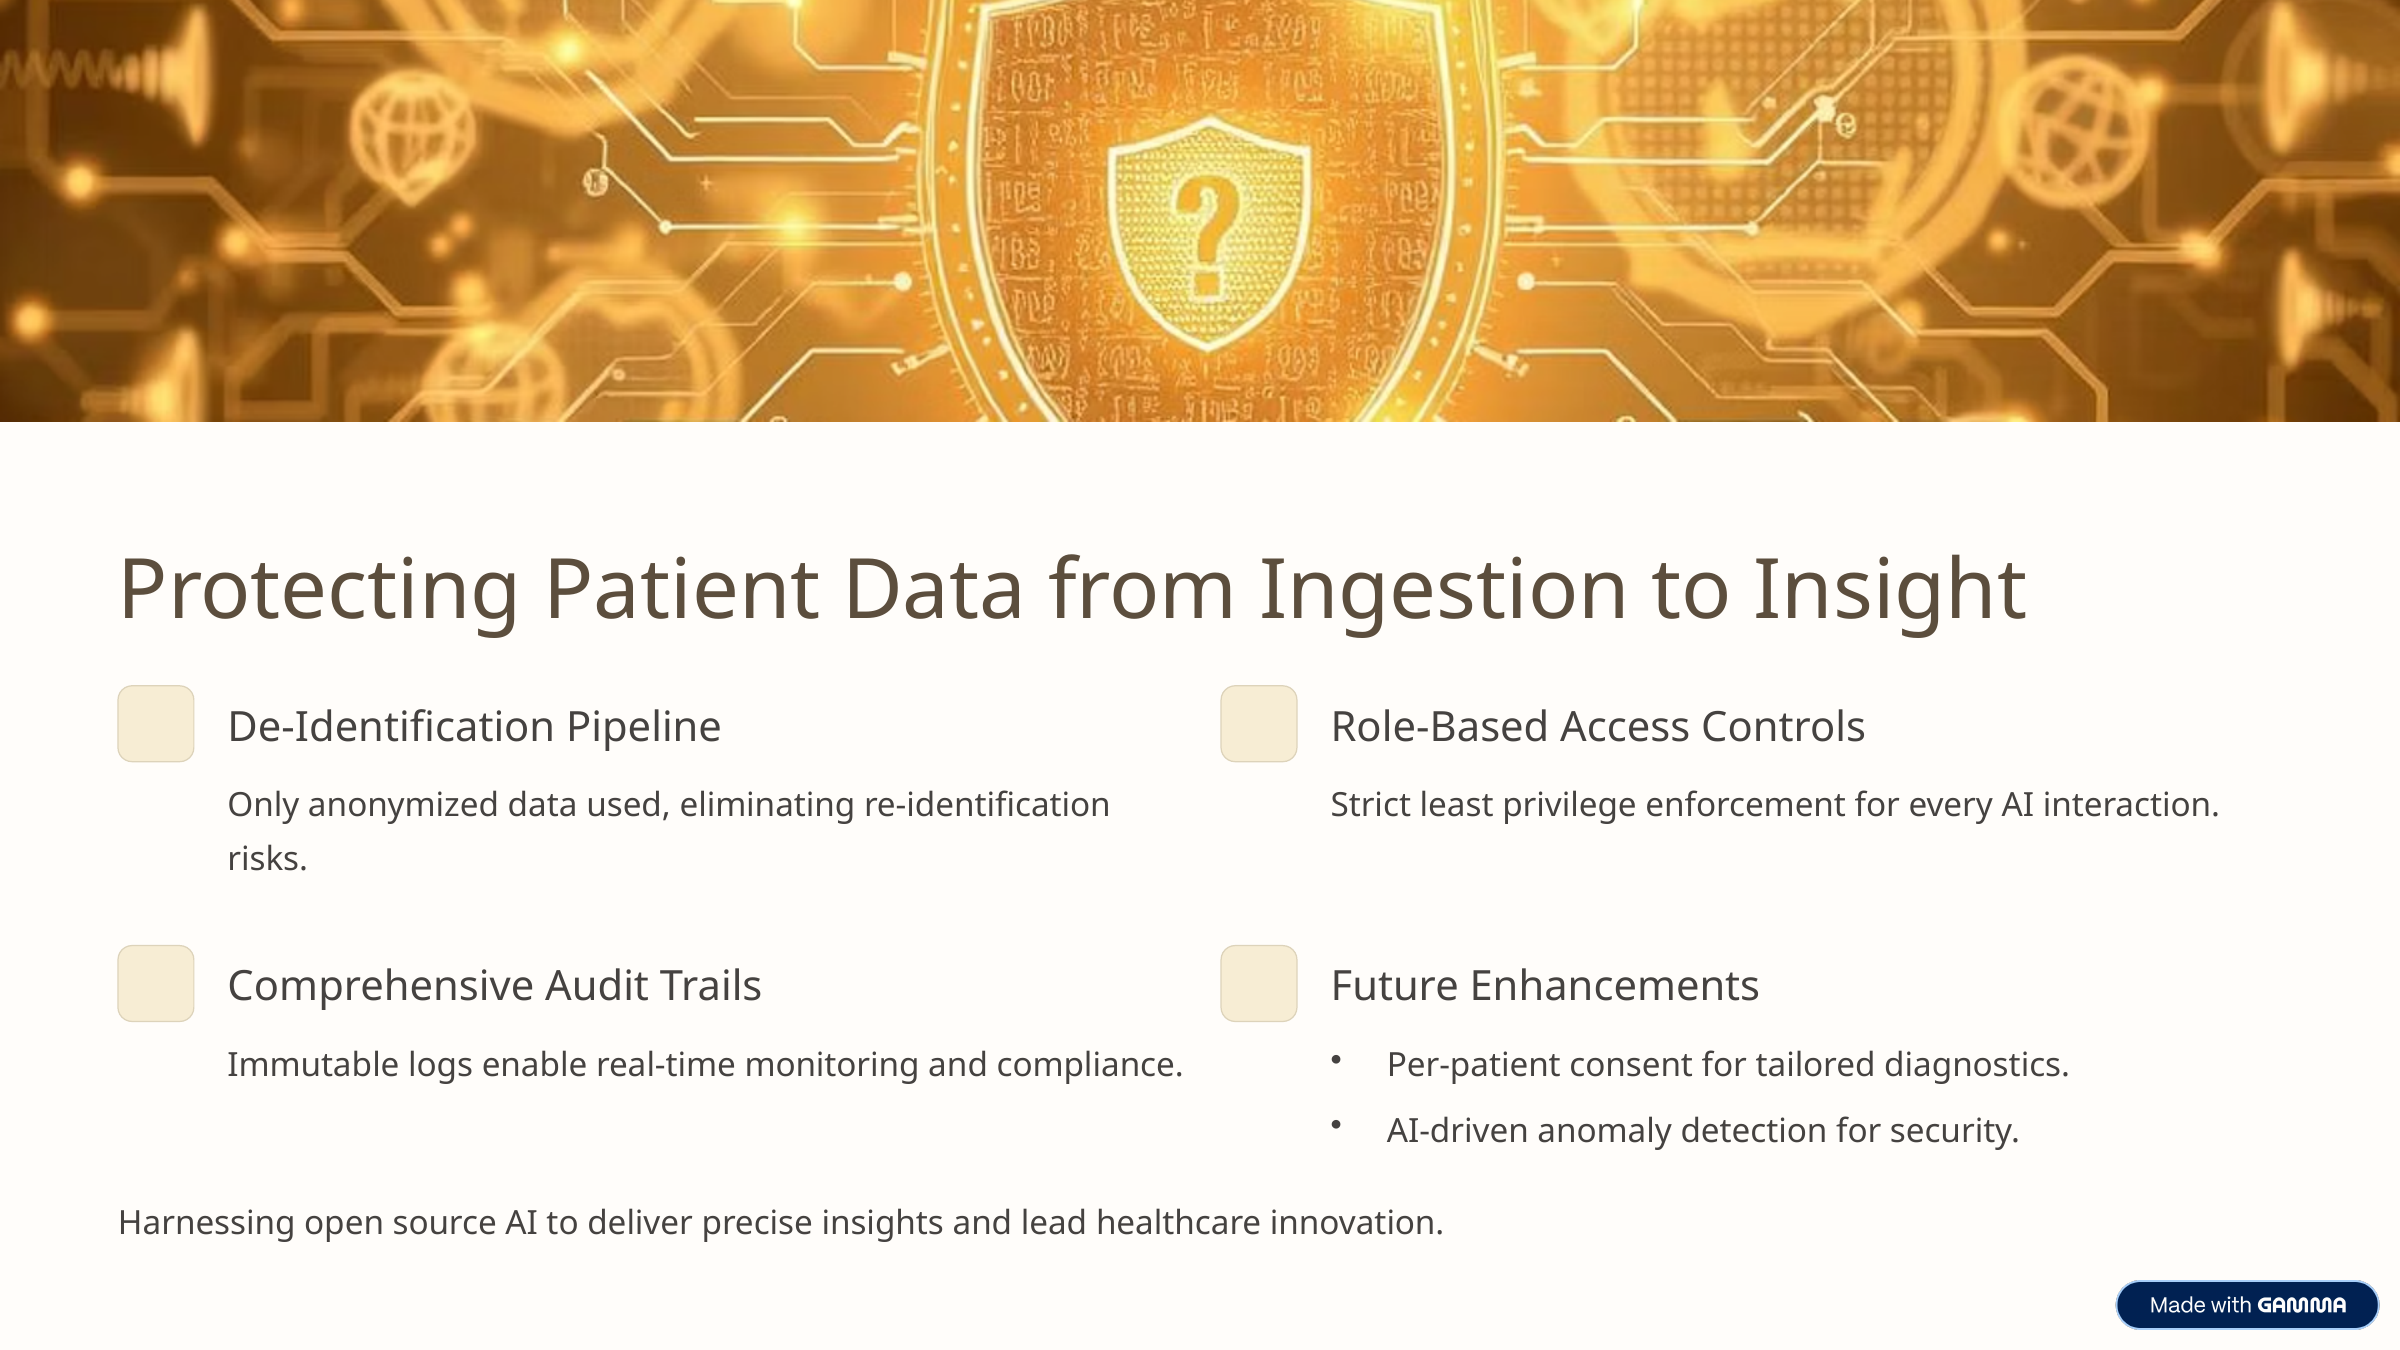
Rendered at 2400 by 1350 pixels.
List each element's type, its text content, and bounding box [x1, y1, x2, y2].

text_box De-Identification Pipeline [227, 697, 791, 750]
text_box AI-driven anomaly detection for security. [1330, 1095, 2282, 1150]
text_box Strict least privilege enforcement for every AI interaction. [1330, 770, 2282, 825]
text_box [1221, 685, 1297, 762]
text_box Protecting Patient Data from Ingestion to Insight [117, 529, 2220, 636]
text_box Per-patient consent for tailored diagnostics. [1330, 1030, 2282, 1084]
text_box Only anonymized data used, eliminating re-identification risks. [227, 770, 1179, 879]
text_box [1221, 945, 1297, 1022]
text_box Role-Based Access Controls [1330, 697, 1924, 750]
text_box Harnessing open source AI to deliver precise insights and lead healthcare innovation. [117, 1187, 2282, 1242]
picture [0, 0, 2400, 422]
text_box [117, 685, 194, 762]
picture [2106, 1271, 2389, 1339]
text_box Future Enhancements [1330, 957, 1809, 1010]
text_box Immutable logs enable real-time monitoring and compliance. [227, 1030, 1179, 1084]
text_box Comprehensive Audit Trails [227, 957, 833, 1010]
text_box [117, 945, 194, 1022]
